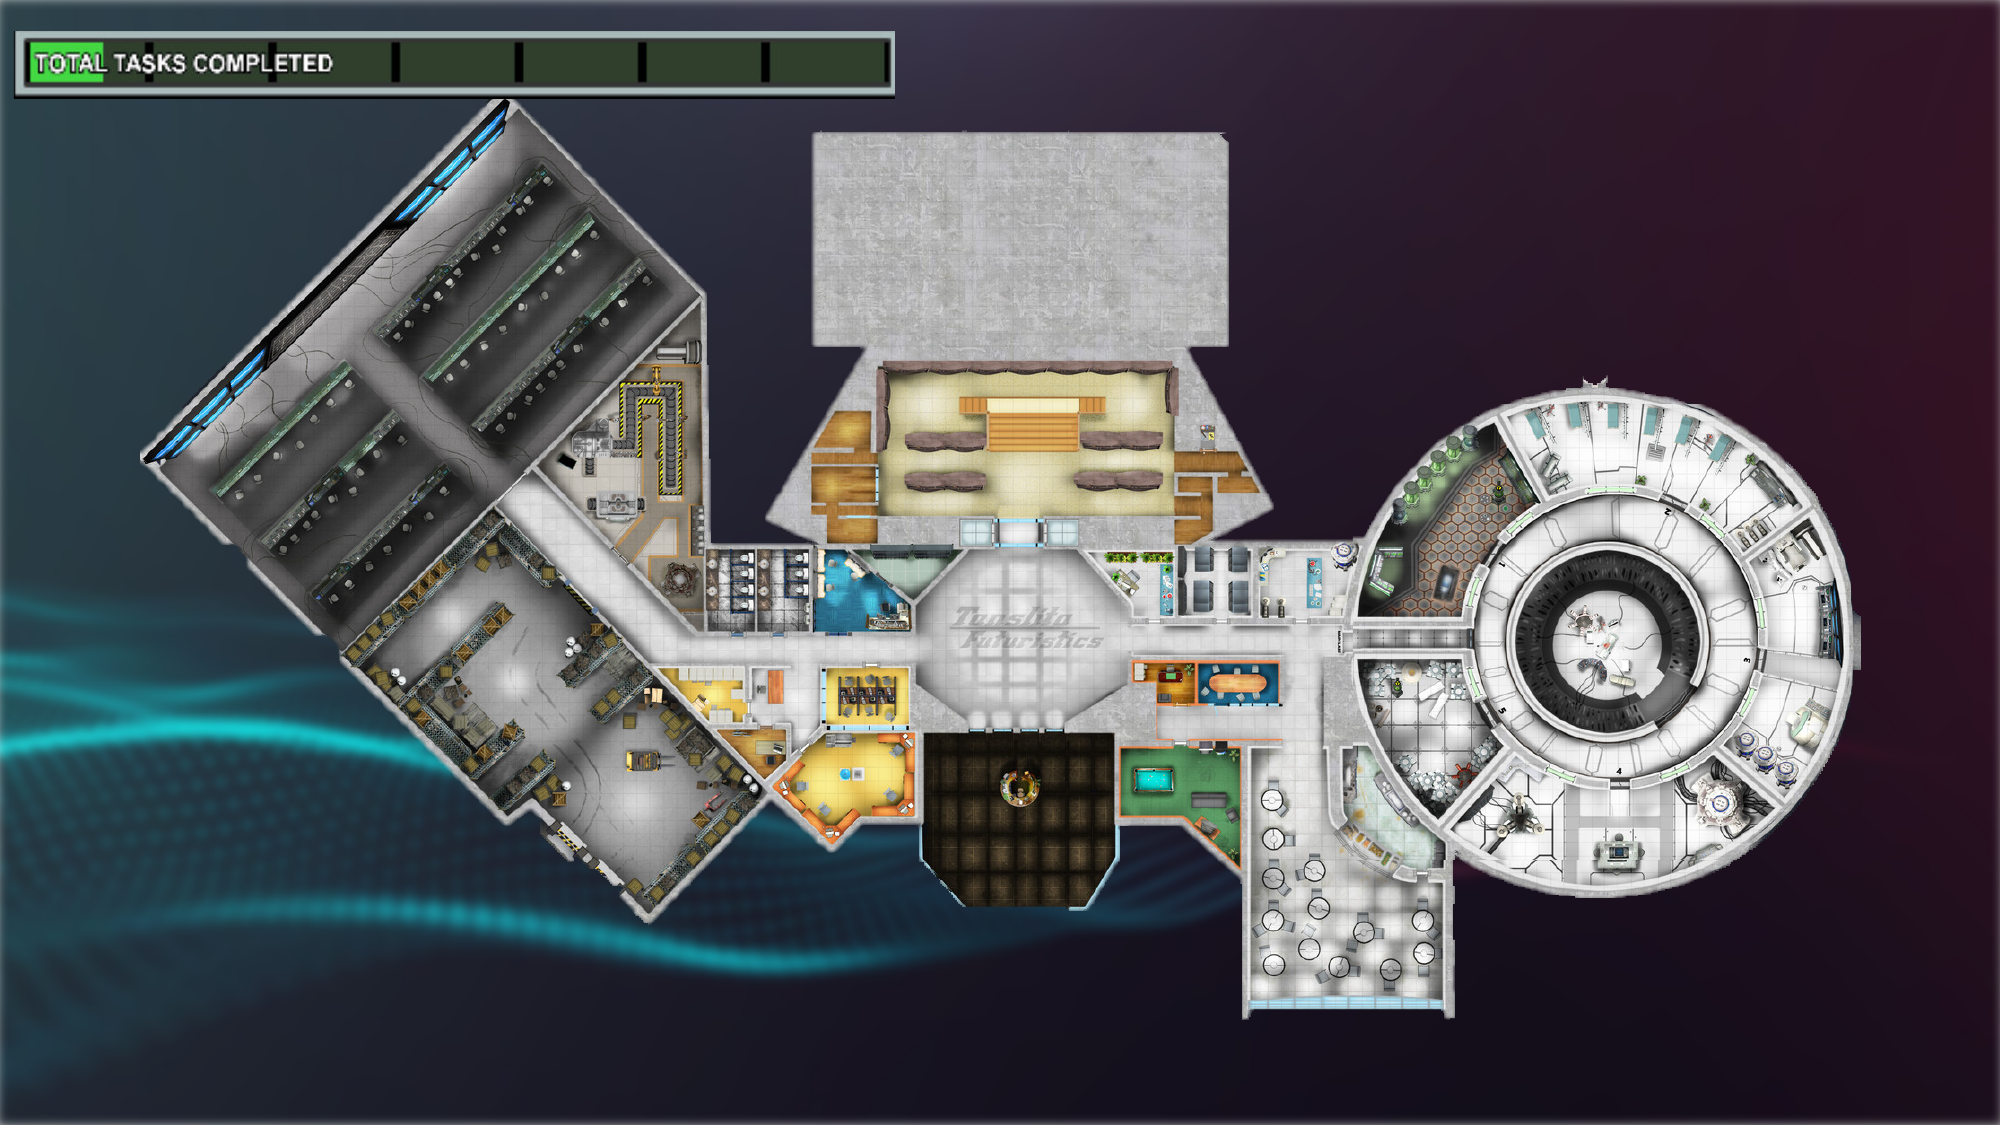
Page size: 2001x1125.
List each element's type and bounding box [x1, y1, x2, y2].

picture [0, 0, 2000, 1125]
list [139, 64, 1861, 1125]
picture [1352, 404, 1852, 860]
